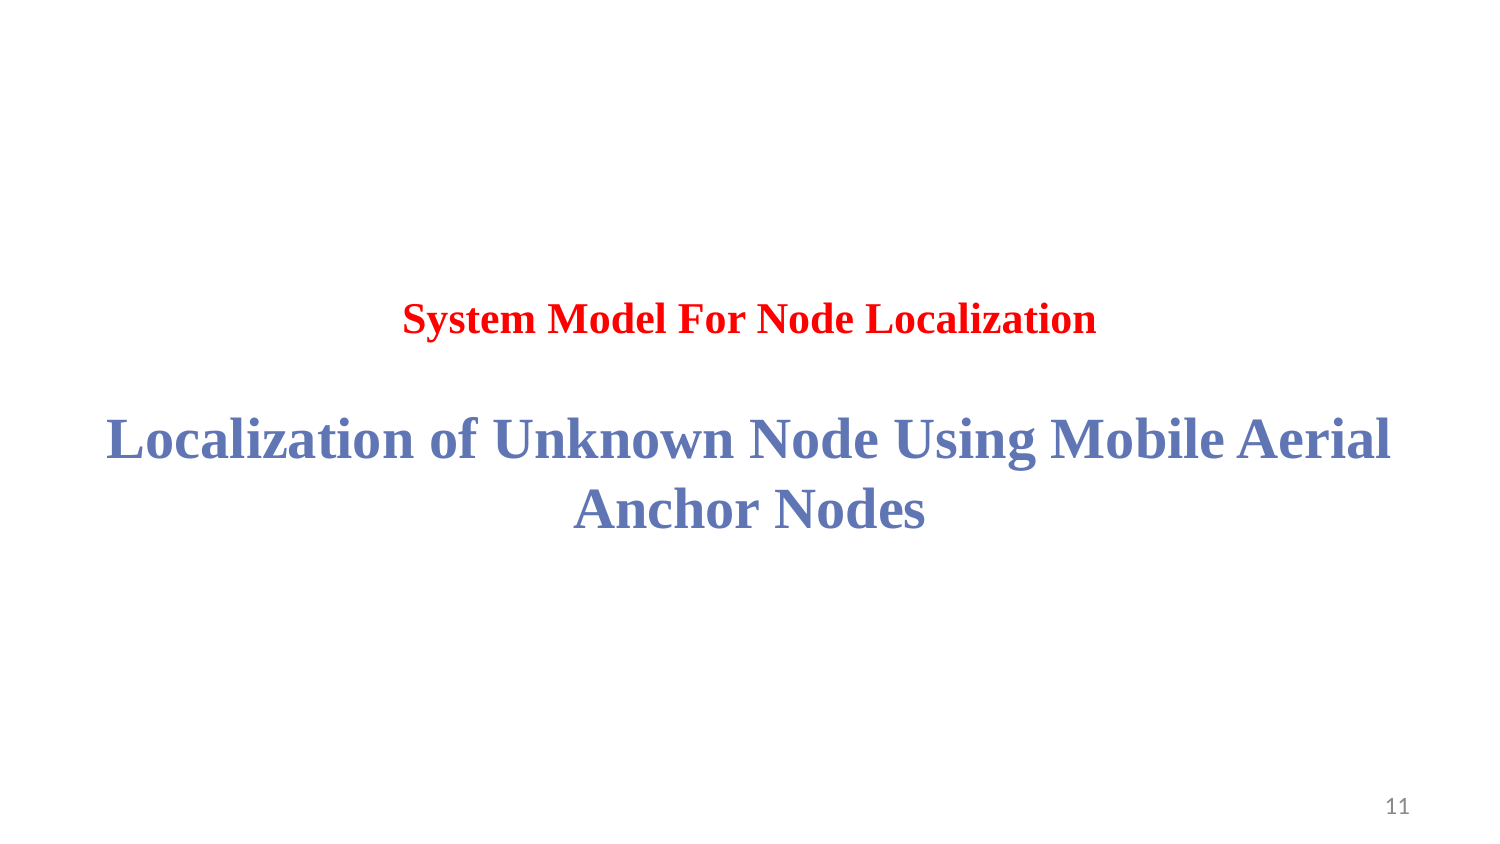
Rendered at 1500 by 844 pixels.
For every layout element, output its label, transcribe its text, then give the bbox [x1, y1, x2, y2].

text_box Localization of Unknown Node Using Mobile Aerial Anchor Nodes [74, 409, 1425, 532]
slide_number 11 [1074, 782, 1425, 827]
title System Model For Node Localization [0, 281, 1500, 404]
